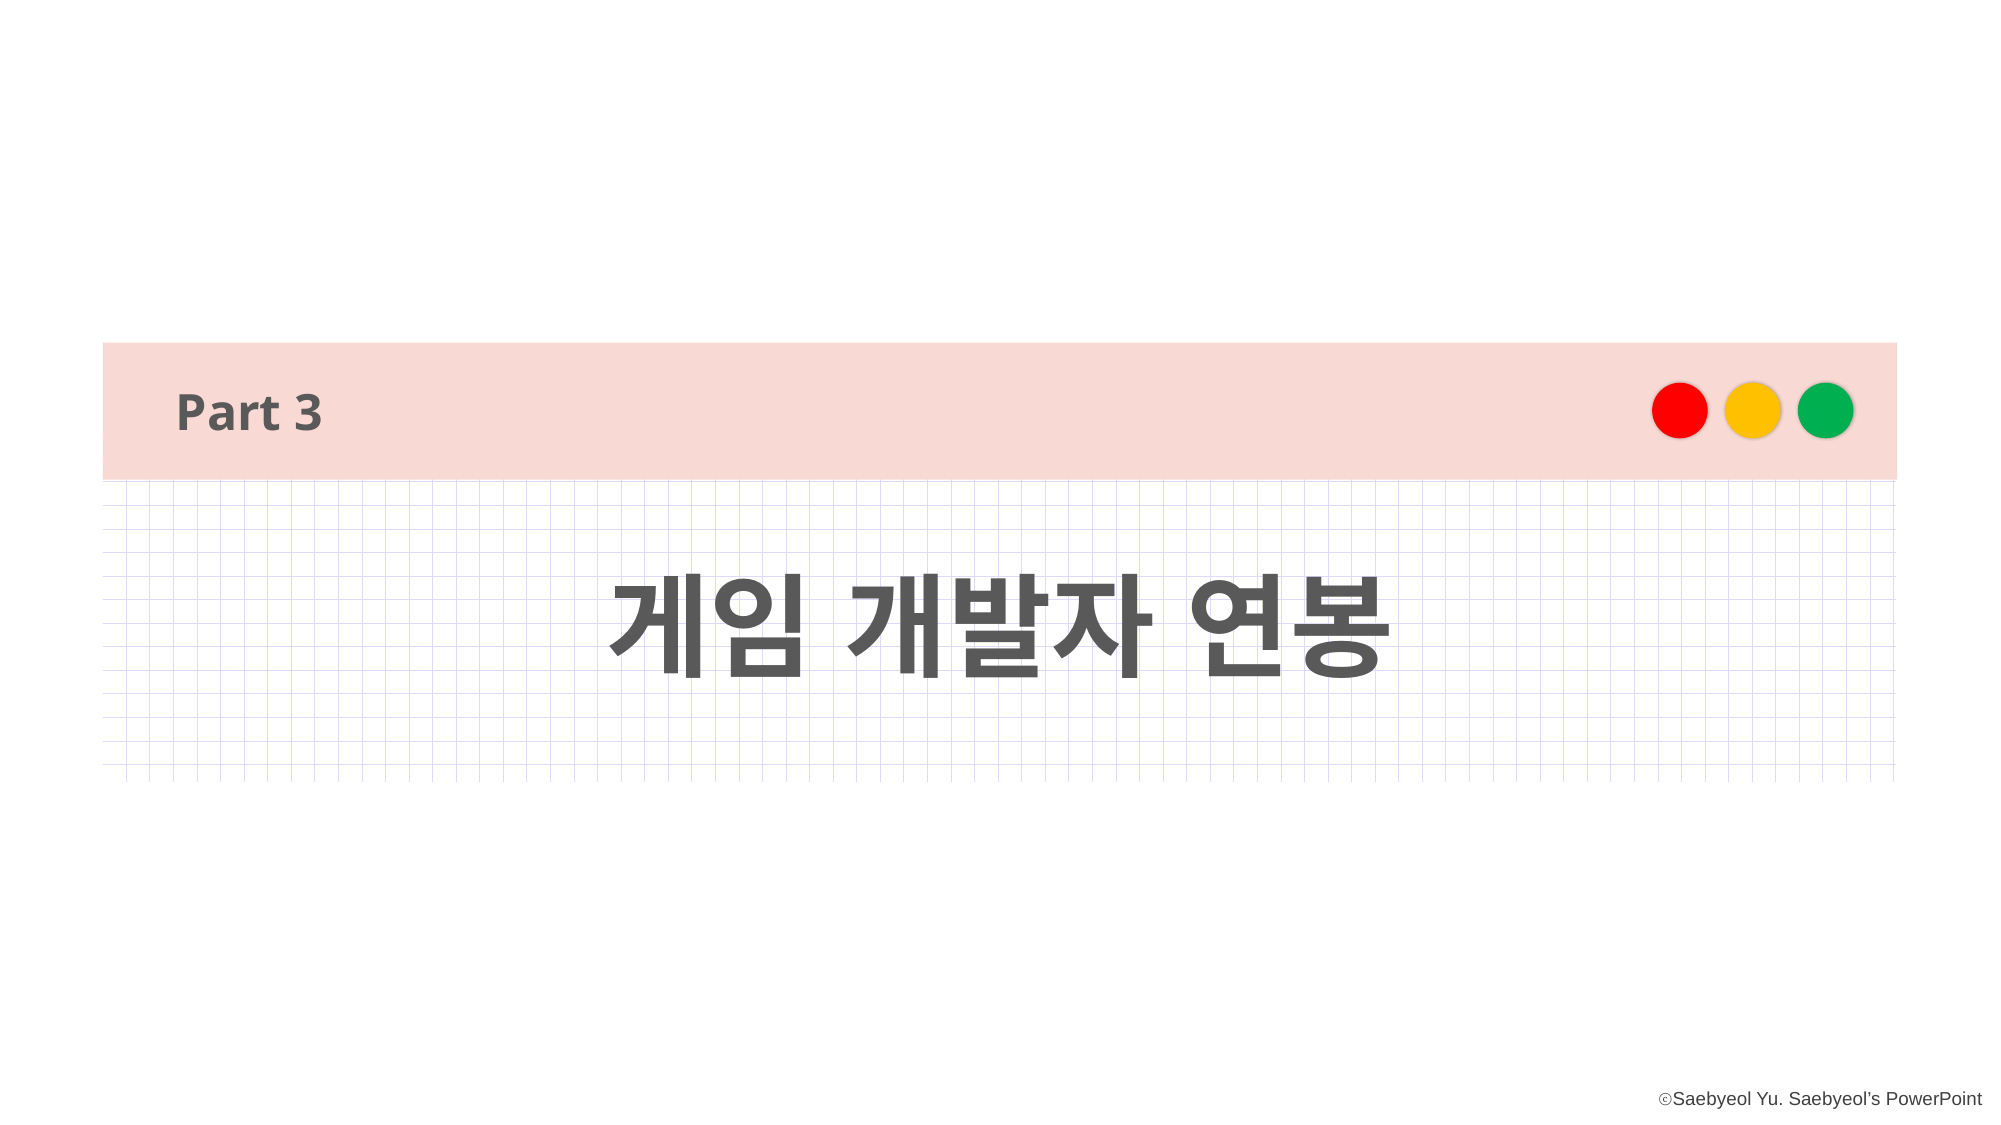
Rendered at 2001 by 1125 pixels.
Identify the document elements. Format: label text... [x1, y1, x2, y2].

text_box [102, 341, 1898, 481]
text_box 게임 개발자 연봉 [591, 548, 1409, 698]
text_box [1723, 381, 1782, 440]
text_box Part 3 [160, 373, 339, 448]
text_box [102, 481, 1897, 783]
text_box [1651, 381, 1709, 440]
text_box [1796, 381, 1855, 440]
